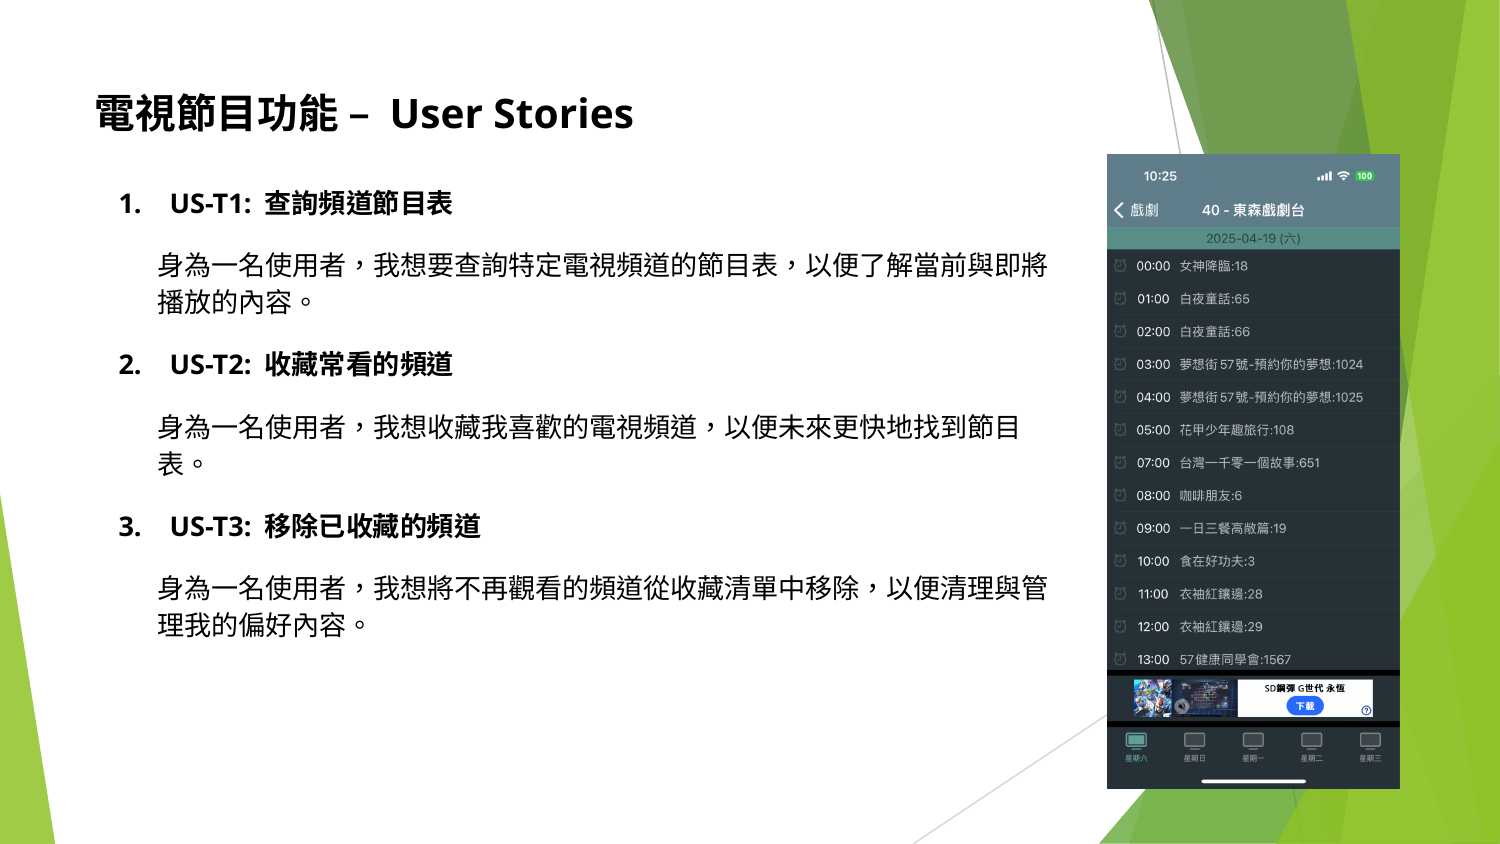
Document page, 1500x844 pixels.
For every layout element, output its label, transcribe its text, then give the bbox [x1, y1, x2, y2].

list US-T1: 查詢頻道節目表 身為一名使用者，我想要查詢特定電視頻道的節目表，以便了解當前與即將播放的內容。 US-T2: 收藏常看的頻道 身為一名使用者，我想收藏我喜歡的電視頻道，以便未來更快地找到節目表。 US-T3: 移除已收藏的頻道 身為一名使用者，我想將不再觀看的頻道從收藏清單中移除，以便清理與管理我的偏好內容。 [83, 175, 1102, 731]
picture [1107, 153, 1400, 790]
title 電視節目功能 – User Stories [83, 75, 1141, 148]
